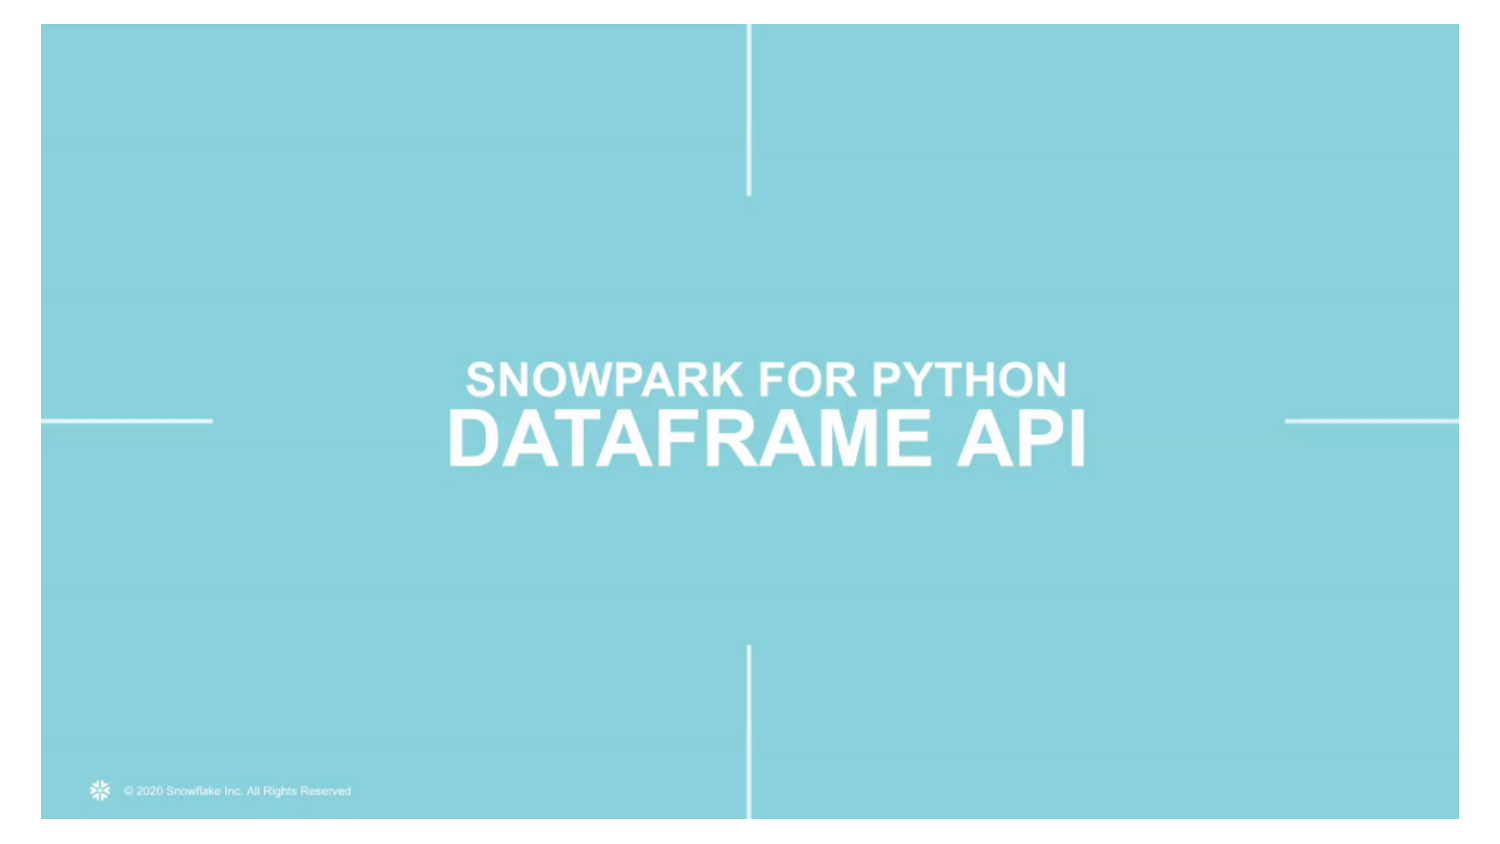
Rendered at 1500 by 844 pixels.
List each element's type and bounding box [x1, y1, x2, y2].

picture [41, 24, 1459, 819]
